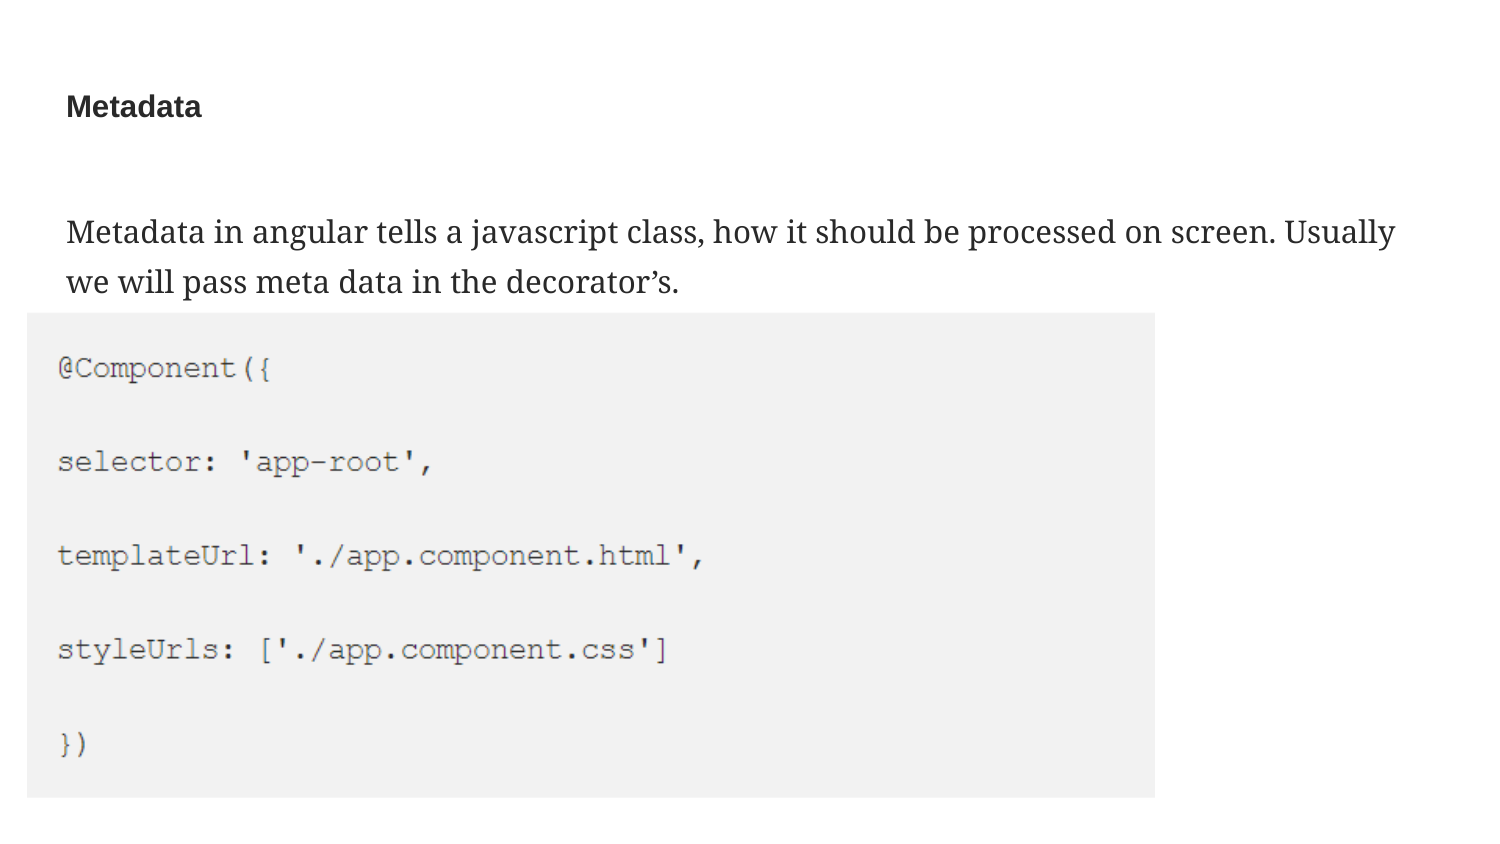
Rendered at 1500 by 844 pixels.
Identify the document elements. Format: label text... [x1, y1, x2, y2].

list Metadata in angular tells a javascript class, how it should be processed on screen. Usually we will pass meta data in the decorator’s. [51, 189, 1449, 750]
picture [27, 309, 1155, 823]
title Metadata [51, 72, 1449, 167]
